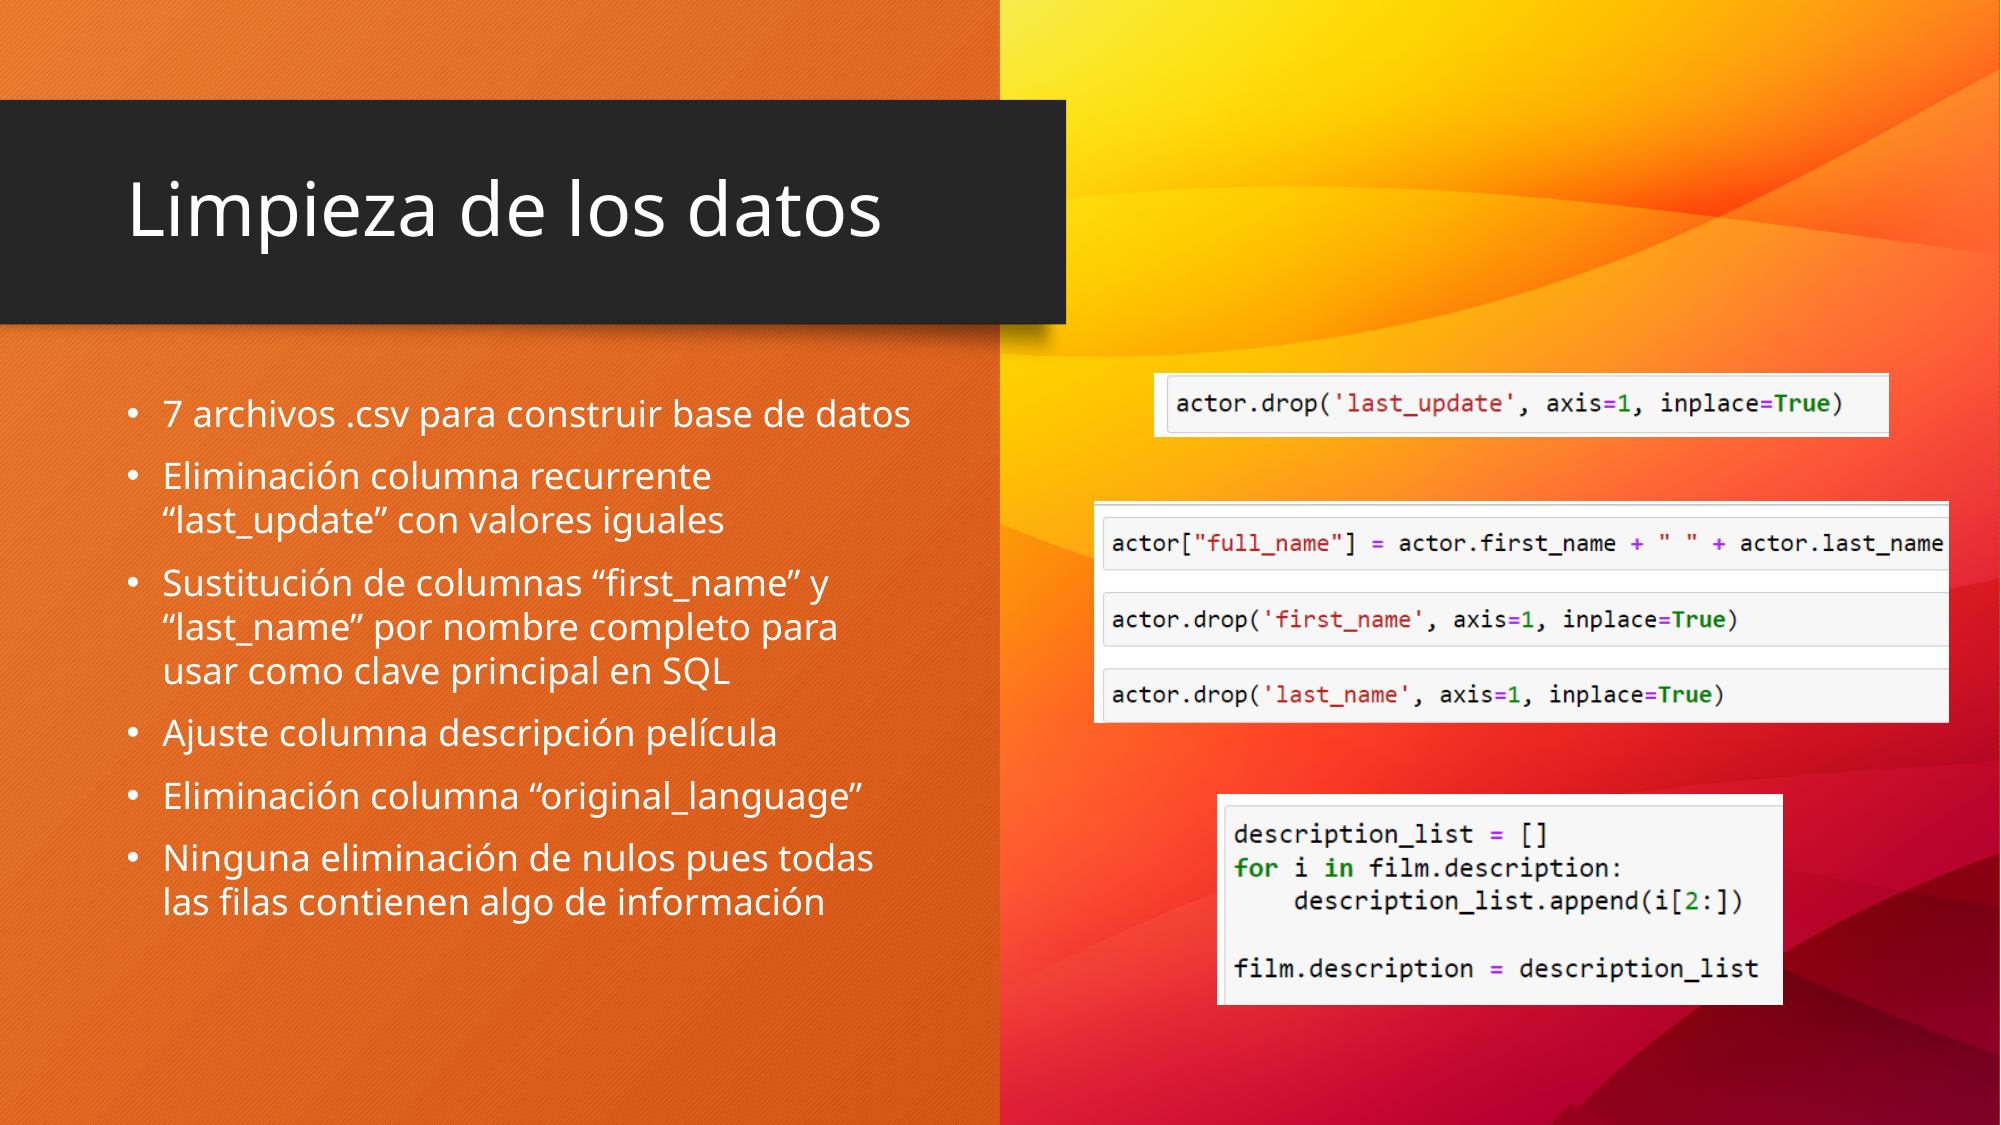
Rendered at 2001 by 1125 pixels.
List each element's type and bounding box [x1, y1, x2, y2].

picture [0, 0, 2000, 1125]
text_box [0, 0, 999, 322]
text_box [0, 367, 999, 1125]
